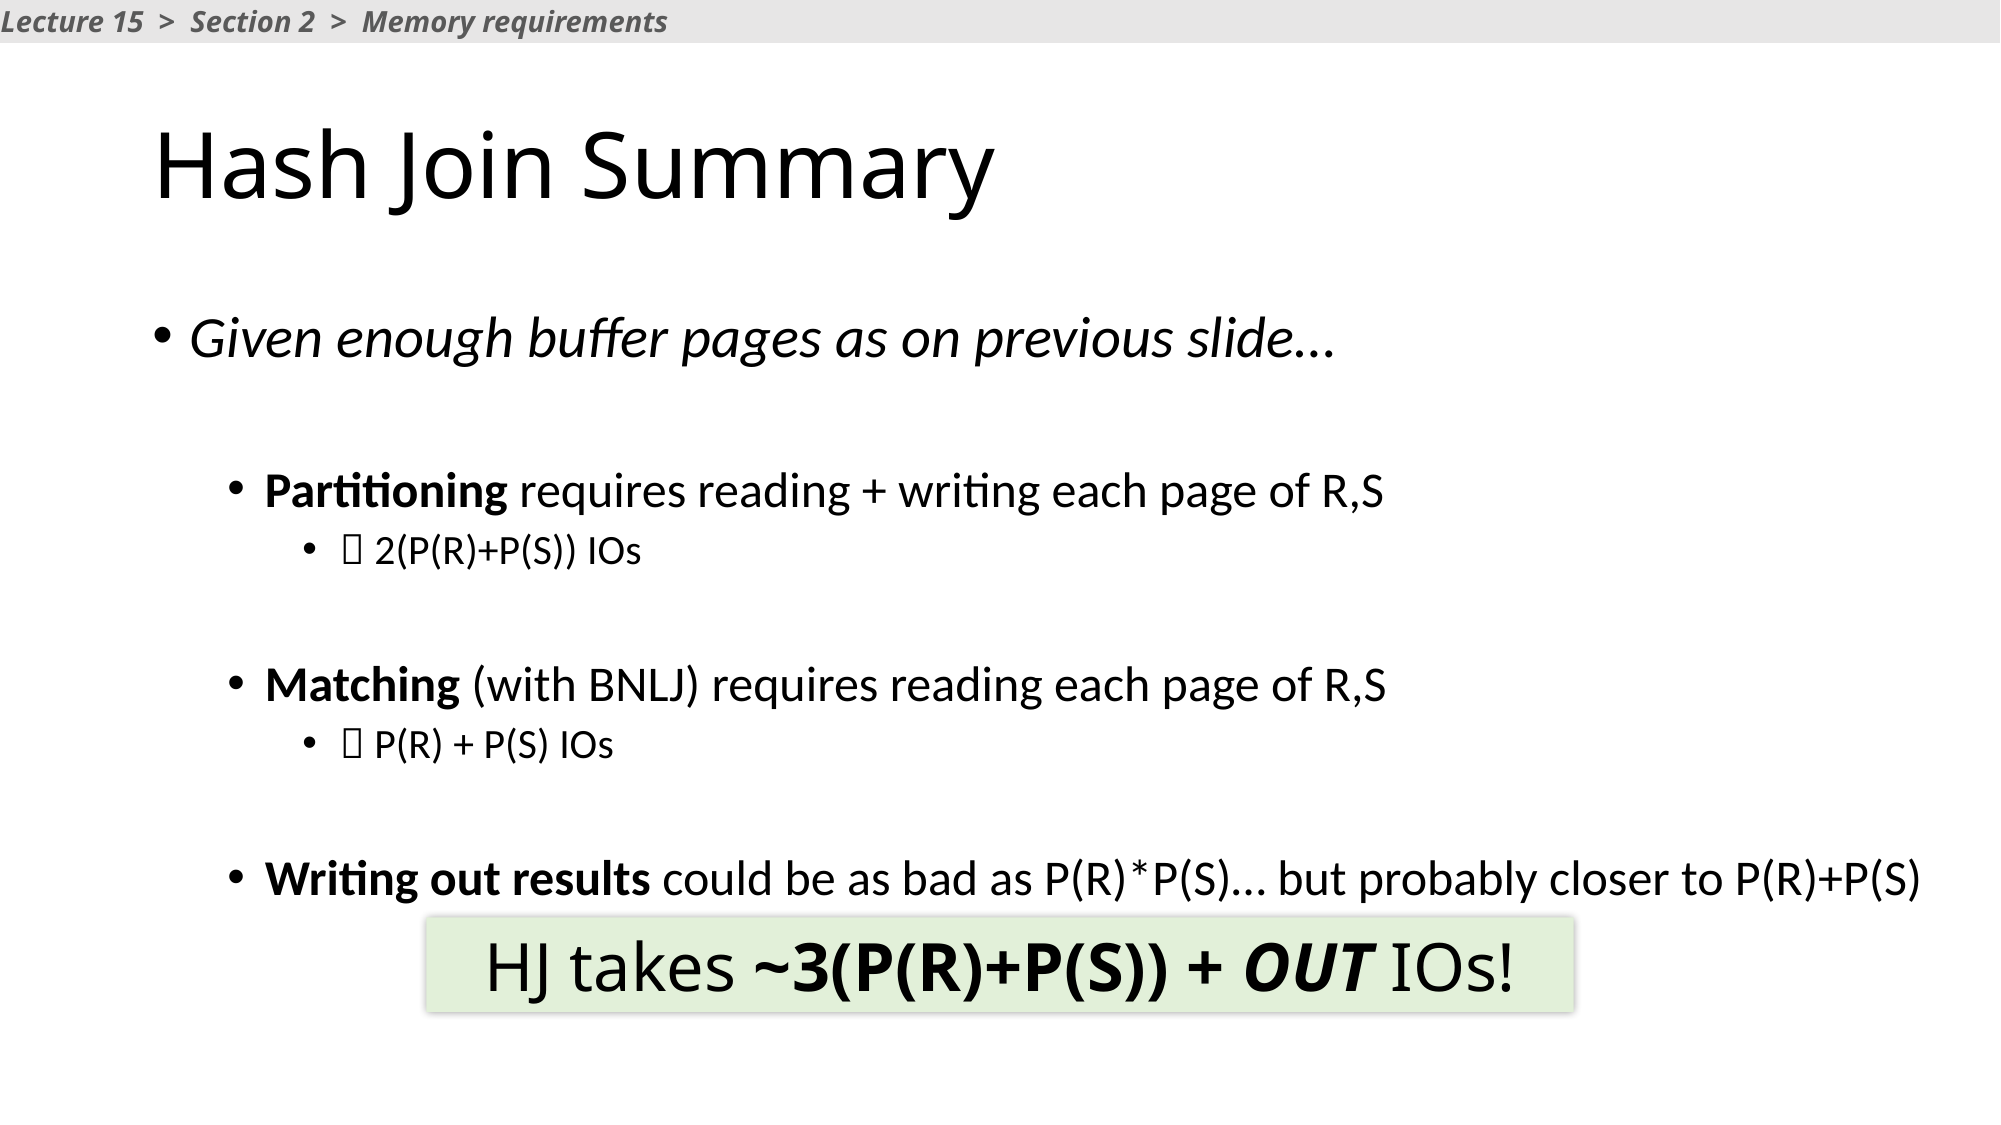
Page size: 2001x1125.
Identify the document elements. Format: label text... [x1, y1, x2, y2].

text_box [0, 0, 2000, 47]
text_box HJ takes ~3(P(R)+P(S)) + OUT IOs! [426, 917, 1574, 1012]
list Given enough buffer pages as on previous slide… Partitioning requires reading + writing each page of R,S  2(P(R)+P(S)) IOs Matching (with BNLJ) requires reading each page of R,S  P(R) + P(S) IOs Writing out results could be as bad as P(R)*P(S)… but probably closer to P(R)+P(S) [137, 299, 1948, 1014]
title Hash Join Summary [137, 59, 1863, 278]
